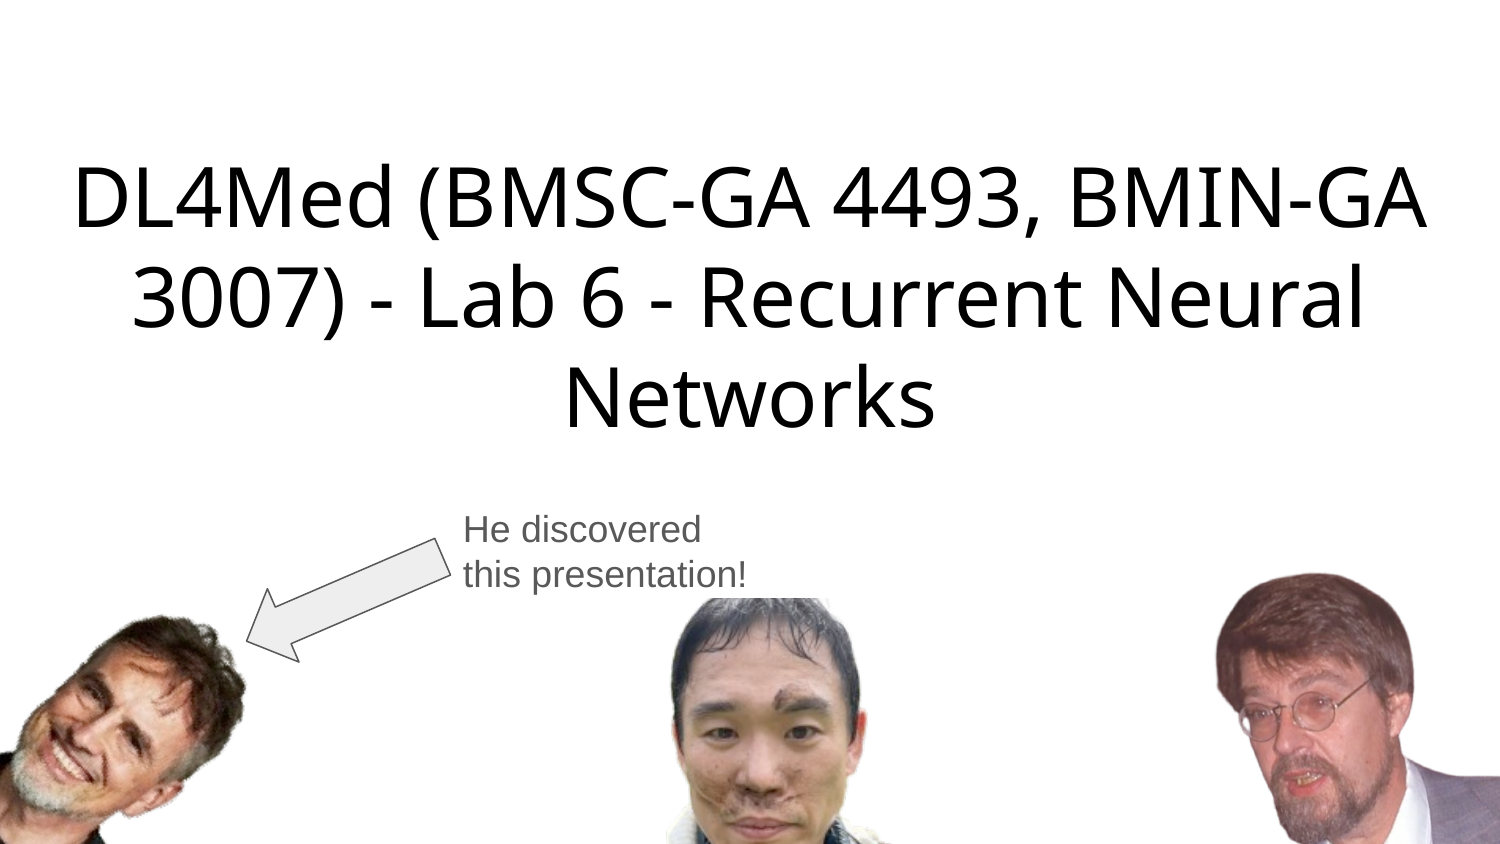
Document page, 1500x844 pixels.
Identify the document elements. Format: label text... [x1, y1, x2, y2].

picture [1126, 530, 1500, 844]
picture [593, 598, 907, 844]
text_box He discovered this presentation! [447, 489, 783, 568]
text_box [261, 538, 451, 663]
picture [0, 522, 319, 844]
title DL4Med (BMSC-GA 4493, BMIN-GA 3007) - Lab 6 - Recurrent Neural Networks [51, 122, 1449, 459]
